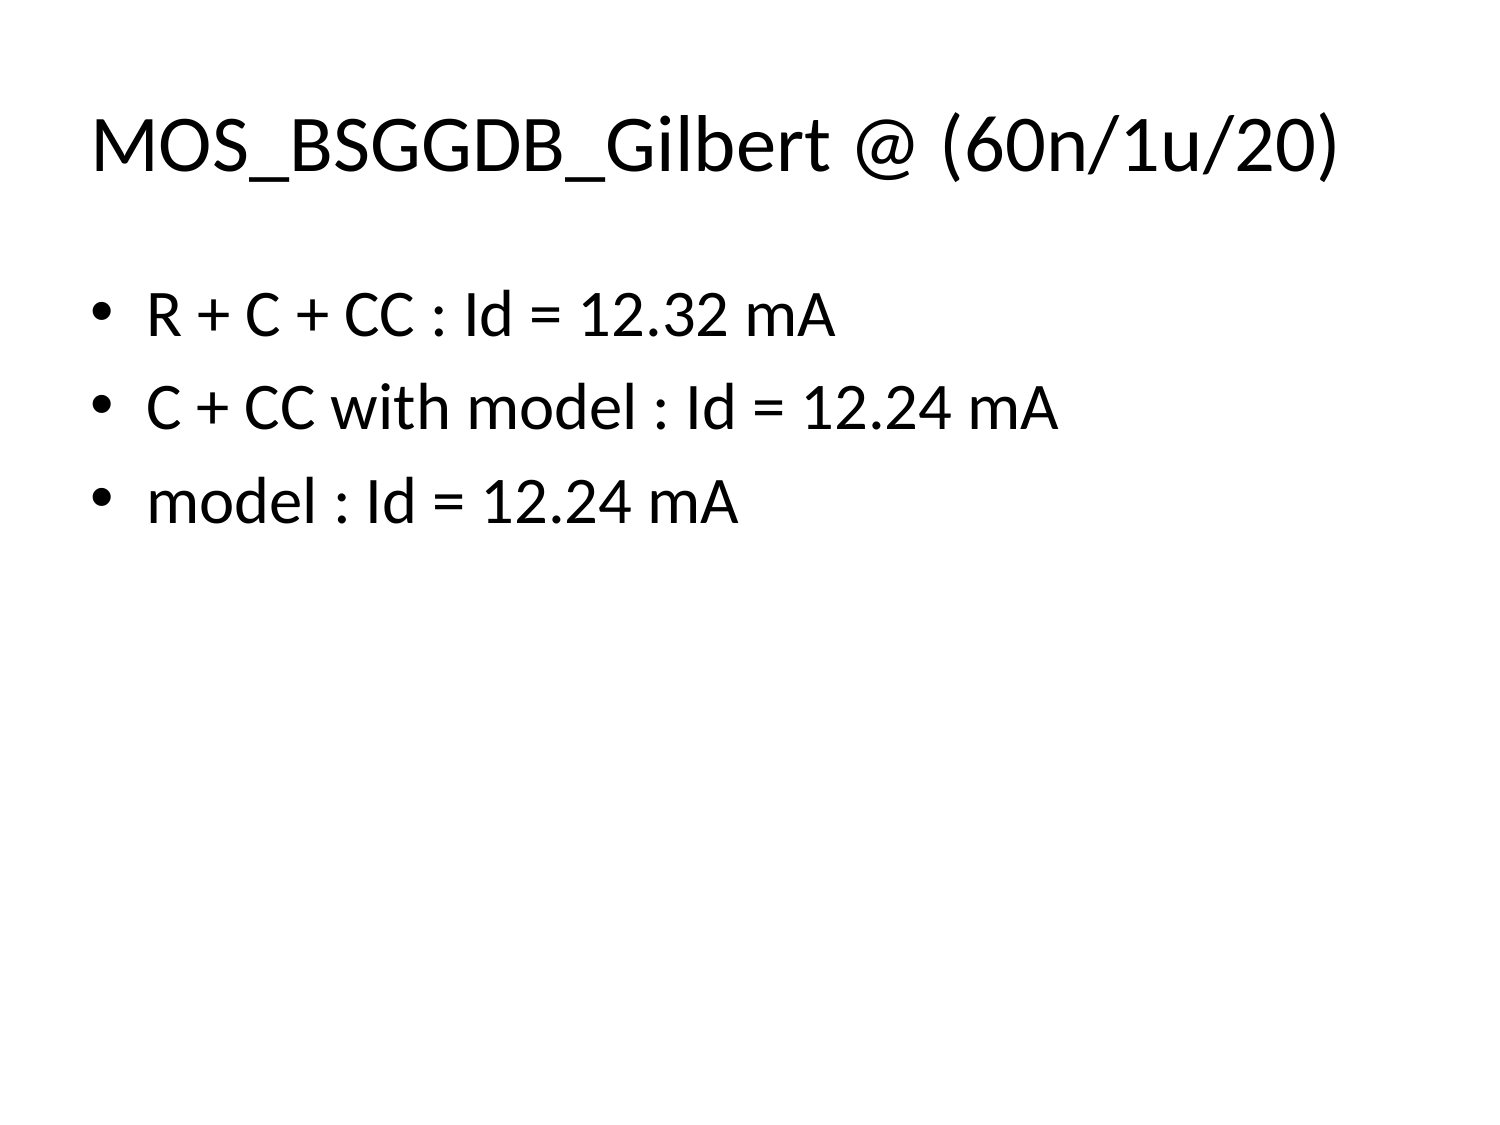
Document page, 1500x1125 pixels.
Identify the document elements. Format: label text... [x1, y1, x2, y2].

list R + C + CC : Id = 12.32 mA C + CC with model : Id = 12.24 mA model : Id = 12.24 mA [75, 262, 1425, 1005]
title MOS_BSGGDB_Gilbert @ (60n/1u/20) [75, 45, 1425, 233]
